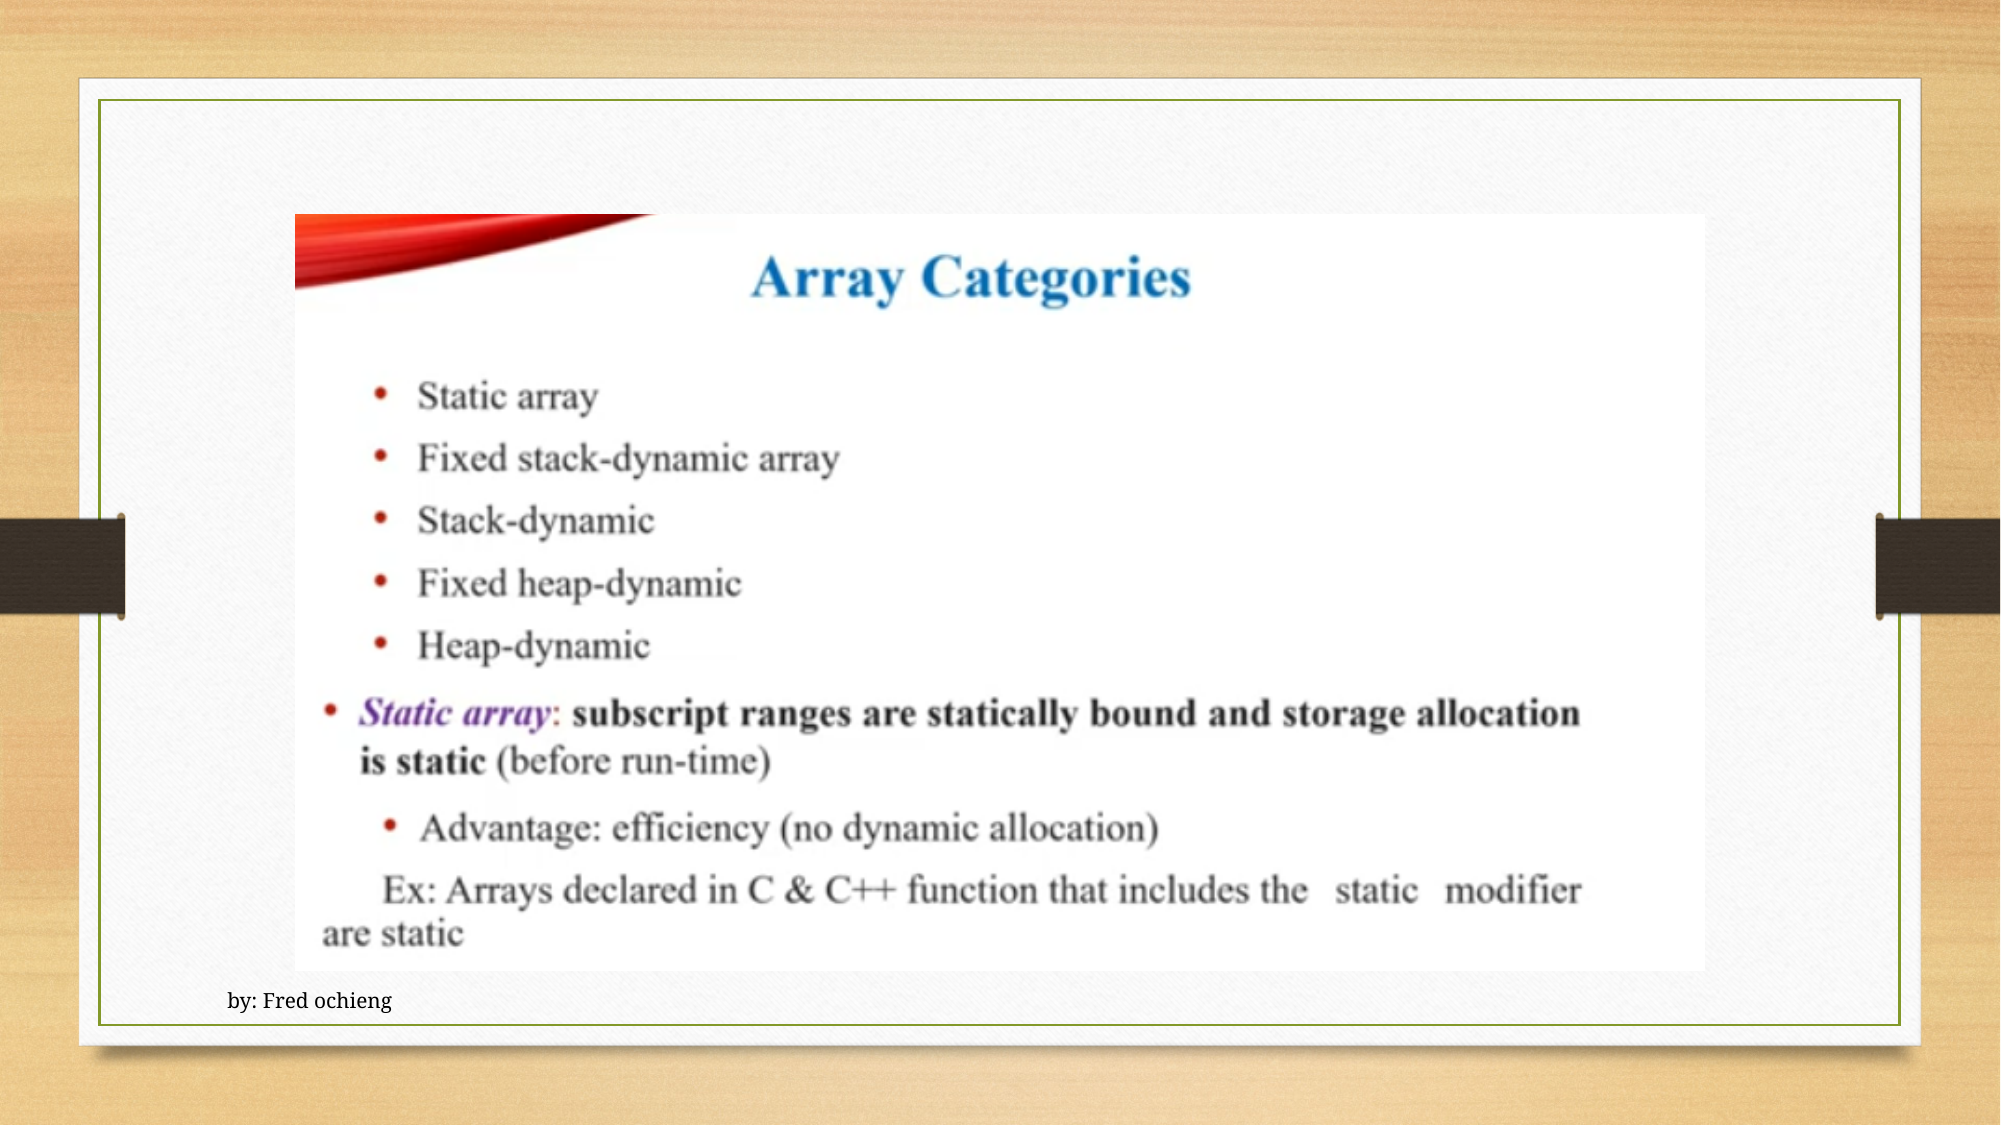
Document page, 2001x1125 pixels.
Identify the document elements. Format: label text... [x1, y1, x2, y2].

picture [0, 0, 2001, 1125]
footer by: Fred ochieng [212, 979, 1411, 1025]
